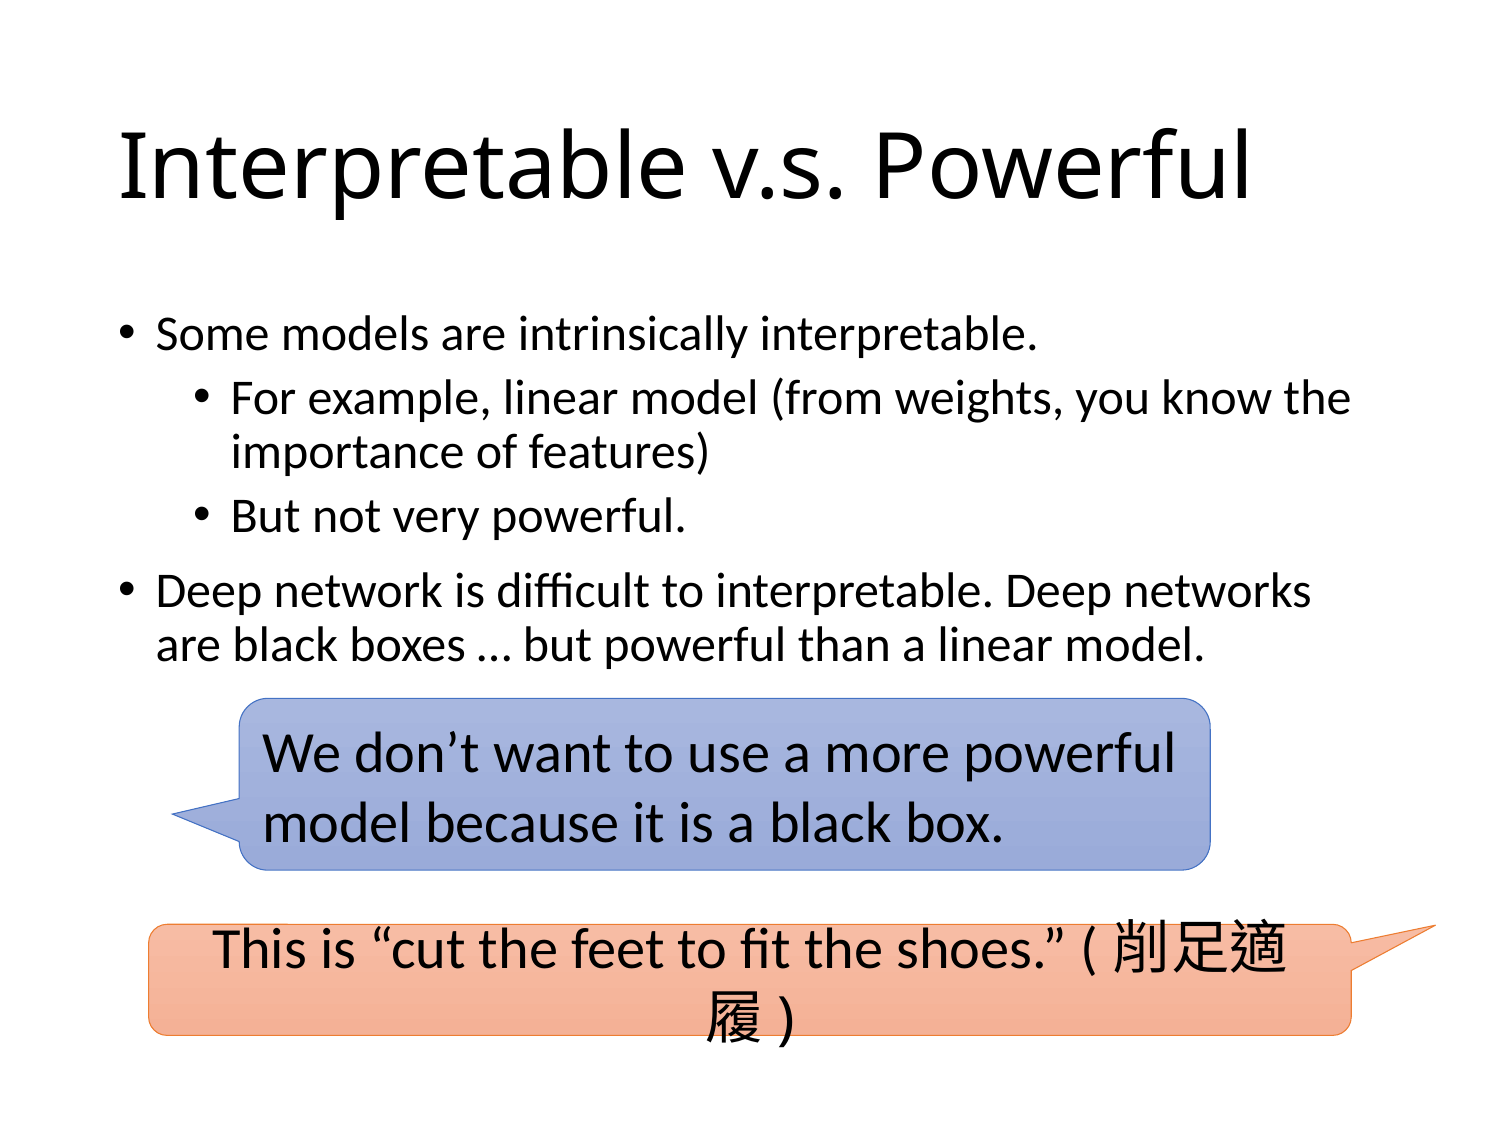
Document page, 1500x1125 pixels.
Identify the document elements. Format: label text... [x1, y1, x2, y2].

text_box This is “cut the feet to fit the shoes.” (削足適履) [148, 923, 1436, 1036]
title Interpretable v.s. Powerful [103, 59, 1397, 278]
text_box We don’t want to use a more powerful model because it is a black box. [170, 697, 1211, 871]
list Some models are intrinsically interpretable. For example, linear model (from weights, you know the importance of features) But not very powerful. Deep network is difficult to interpretable. Deep networks are black boxes … but powerful than a linear model. [103, 299, 1397, 1014]
